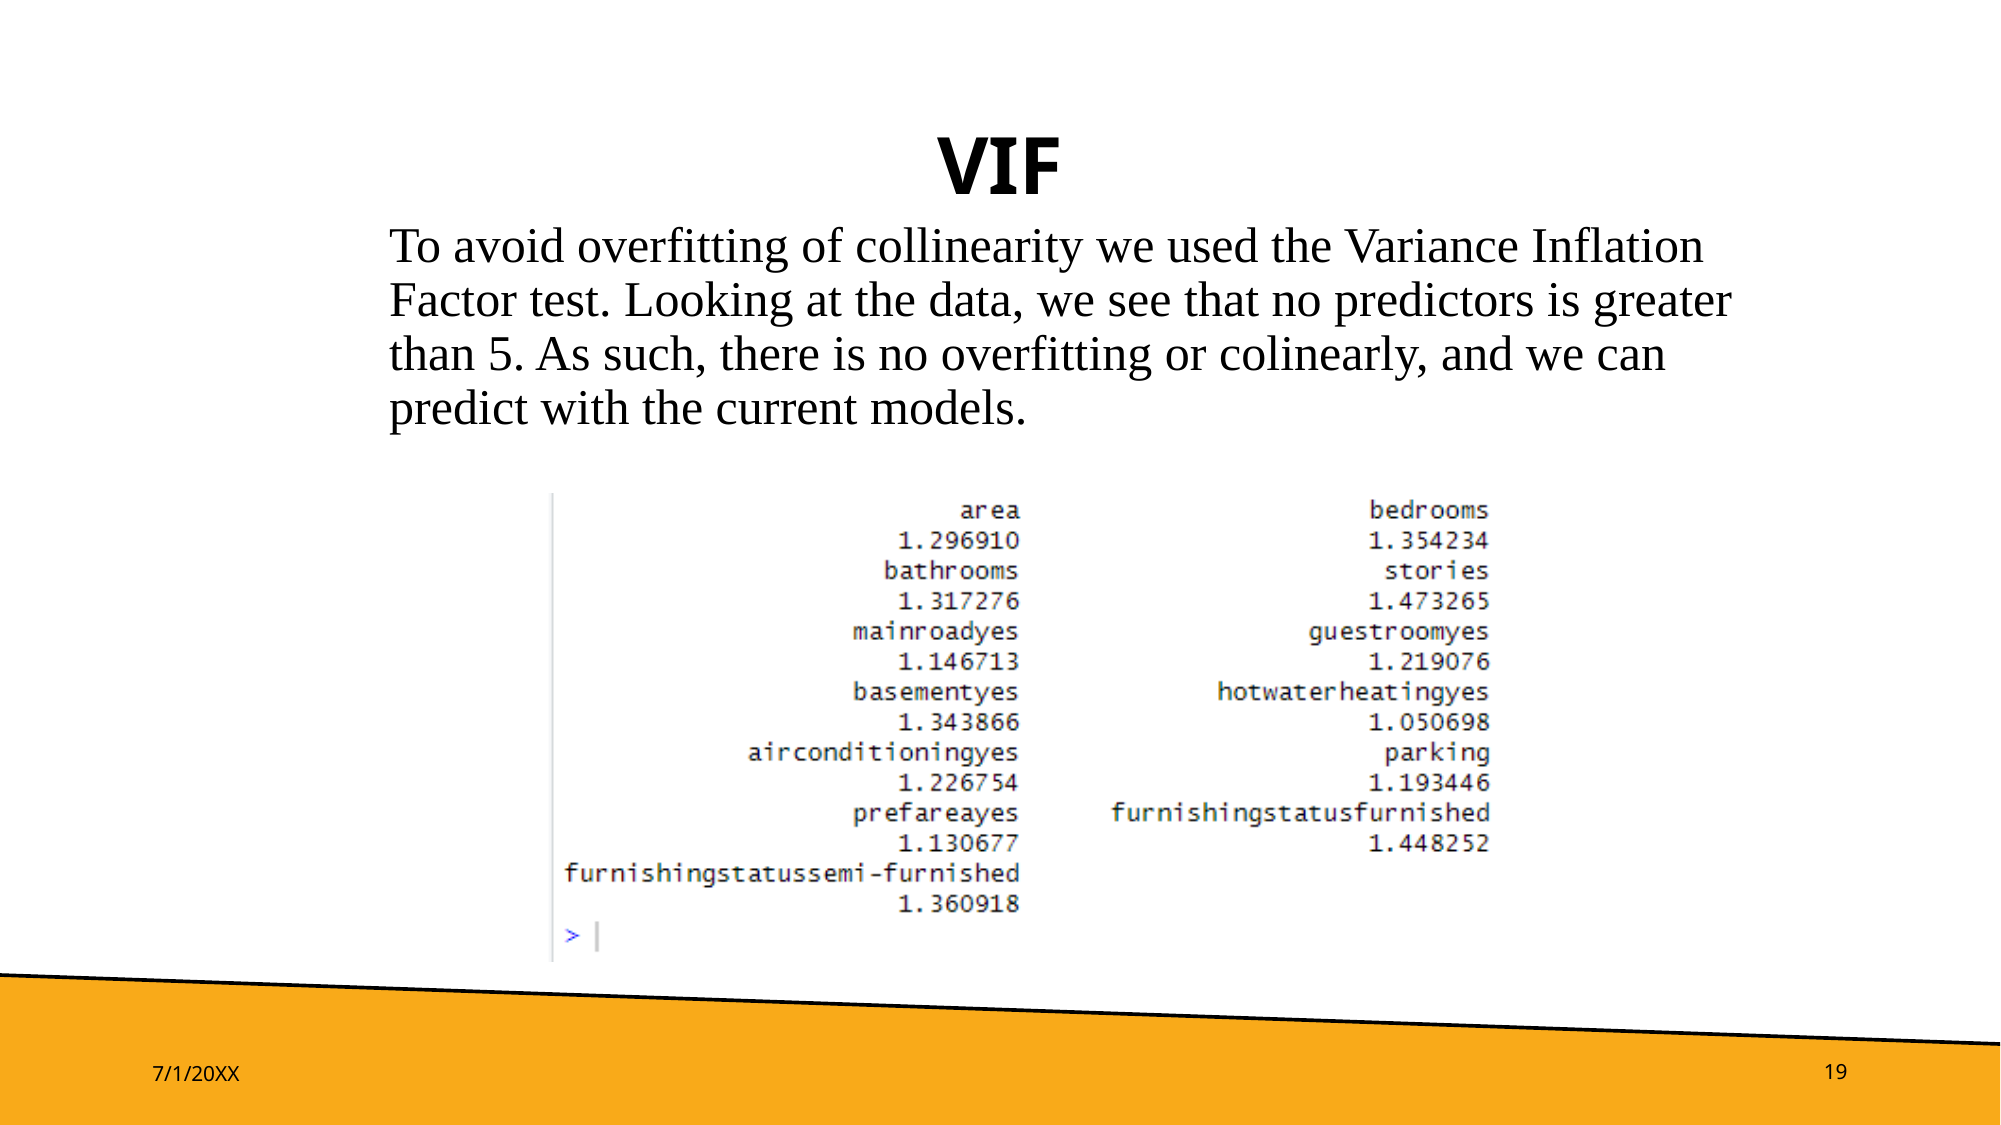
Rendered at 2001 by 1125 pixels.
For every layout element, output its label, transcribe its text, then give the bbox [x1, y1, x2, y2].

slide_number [137, 1042, 588, 1103]
list To avoid overfitting of collinearity we used the Variance Inflation Factor test. Looking at the data, we see that no predictors is greater than 5. As such, there is no overfitting or colinearly, and we can predict with the current models. [374, 212, 1752, 428]
slide_number 19 [1412, 1042, 1863, 1103]
title VIF [137, 59, 1863, 278]
picture [548, 492, 1539, 962]
